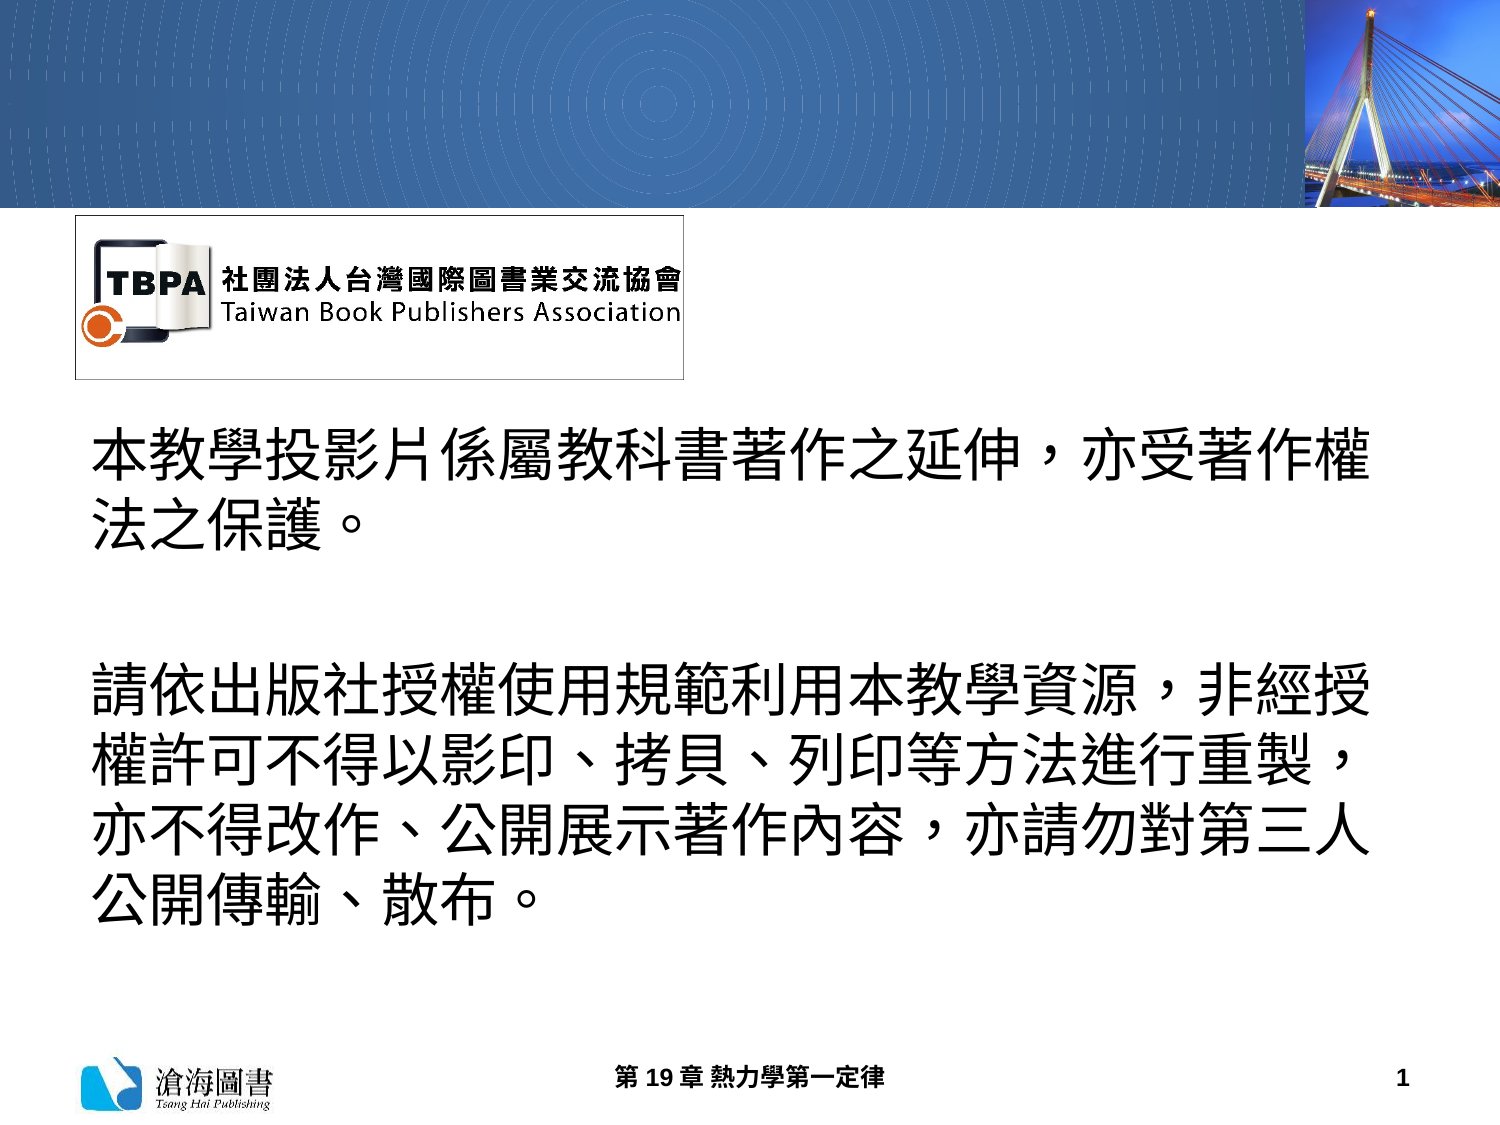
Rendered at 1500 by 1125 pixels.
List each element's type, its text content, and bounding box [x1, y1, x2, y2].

slide_number 1 [1074, 1046, 1425, 1107]
picture [74, 215, 685, 380]
picture [1305, 0, 1500, 207]
list 本教學投影片係屬教科書著作之延伸，亦受著作權法之保護。 請依出版社授權使用規範利用本教學資源，非經授權許可不得以影印、拷貝、列印等方法進行重製，亦不得改作、公開展示著作內容，亦請勿對第三人公開傳輸、散布。 [75, 410, 1425, 1043]
footer 第19章 熱力學第一定律 [512, 1046, 988, 1107]
picture [75, 1049, 274, 1118]
